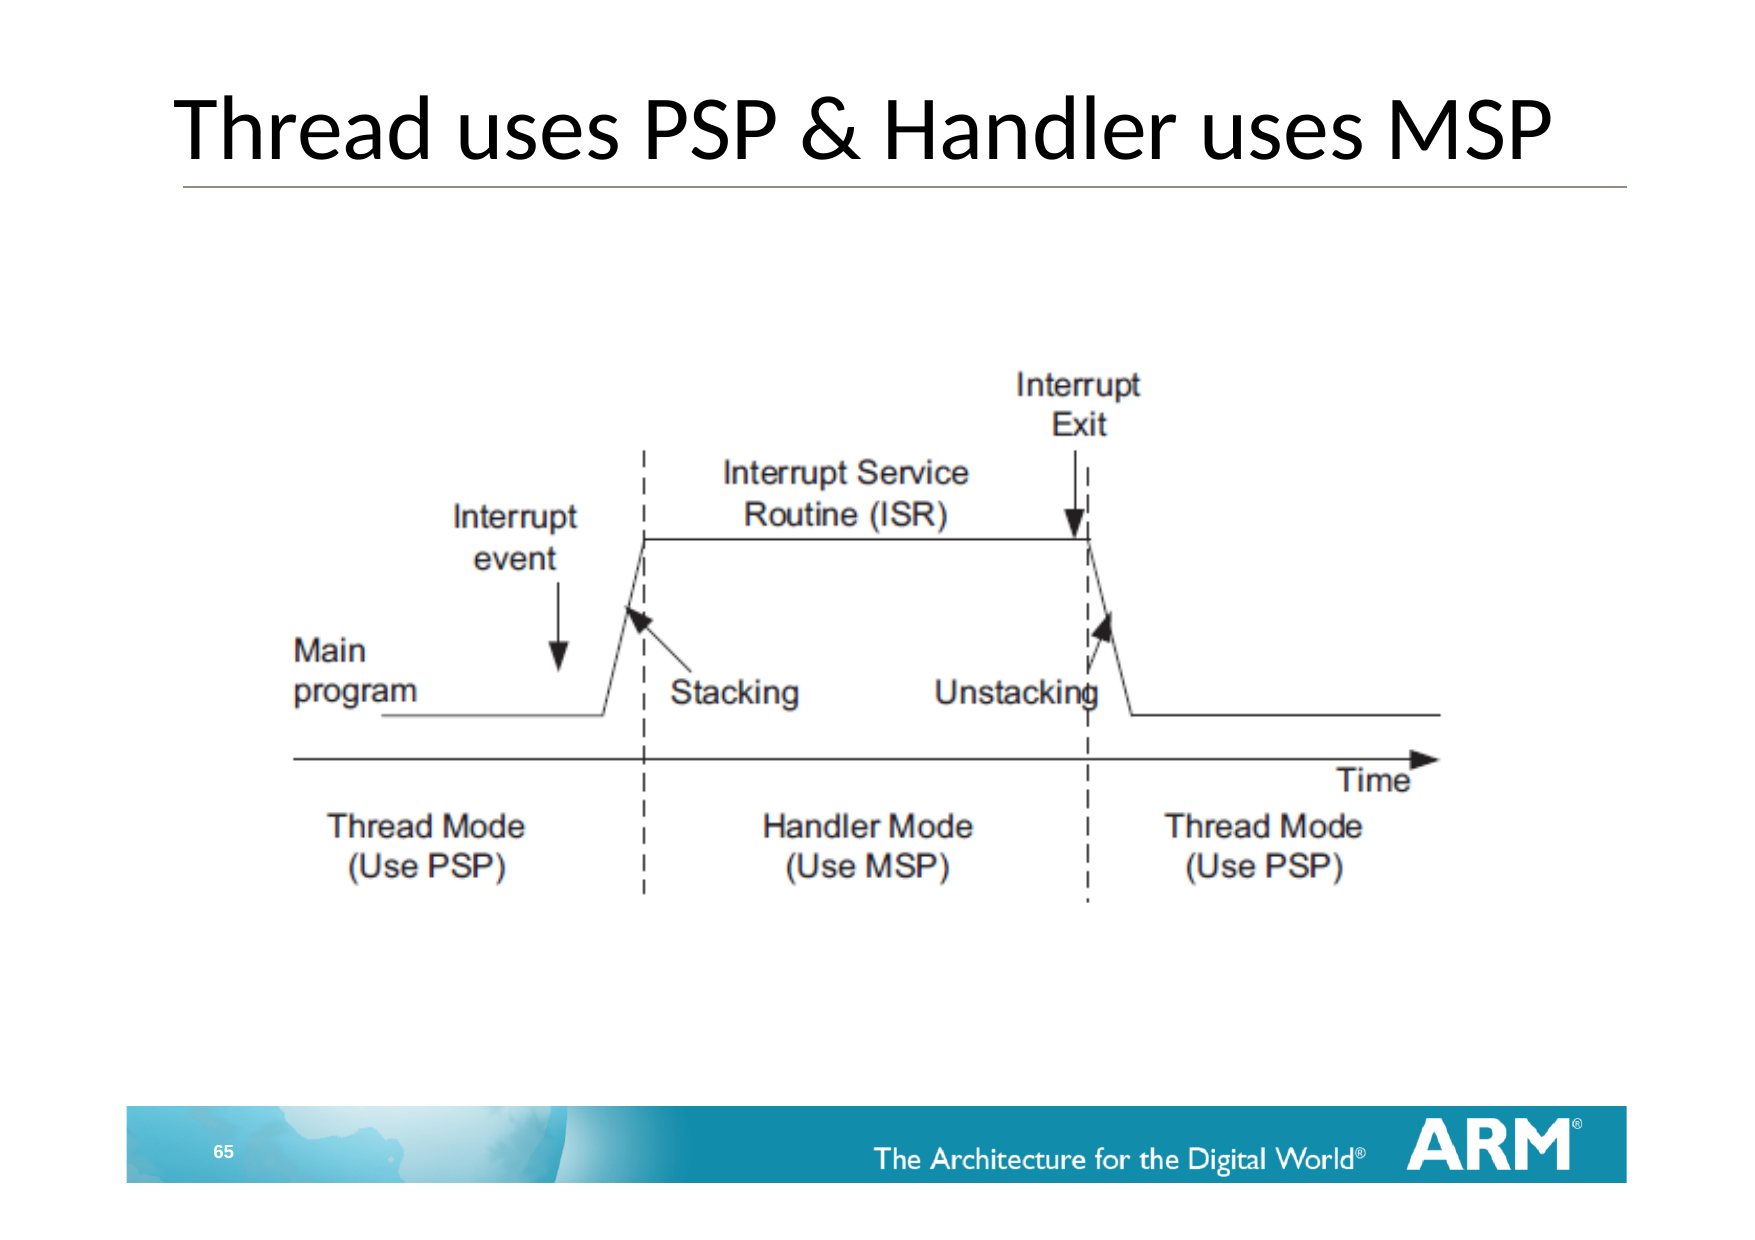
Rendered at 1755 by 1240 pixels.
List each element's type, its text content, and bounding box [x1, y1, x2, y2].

picture [126, 1106, 1627, 1183]
picture [252, 317, 1502, 923]
slide_number 65 [198, 1139, 287, 1187]
title Thread uses PSP & Handler uses MSP [173, 80, 1581, 172]
